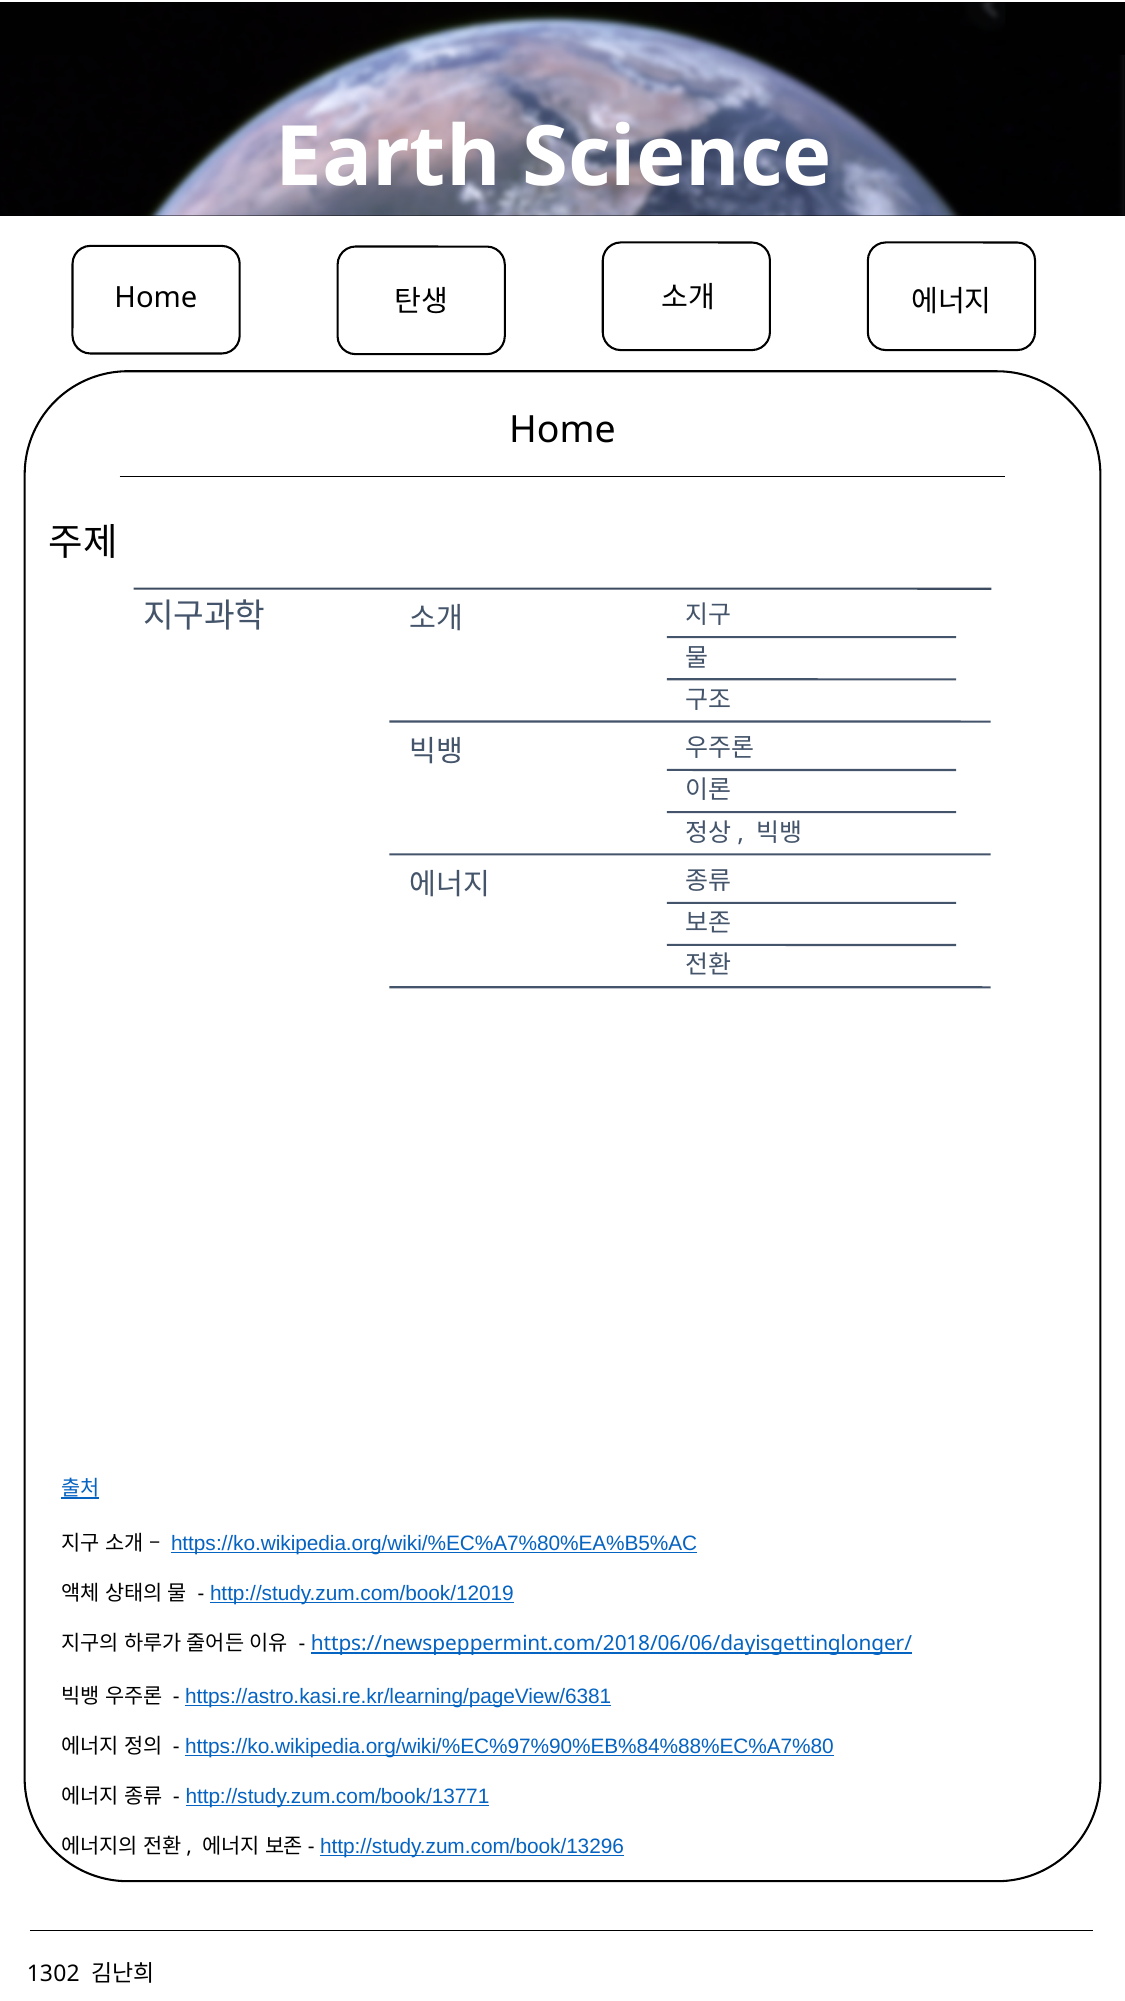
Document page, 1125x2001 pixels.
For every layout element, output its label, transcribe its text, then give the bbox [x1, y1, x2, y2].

text_box 출처 지구 소개 – https://ko.wikipedia.org/wiki/%EC%A7%80%EA%B5%AC 액체 상태의 물 - http://study.zum.com/book/12019 지구의 하루가 줄어든 이유 - https://newspeppermint.com/2018/06/06/dayisgettinglonger/ 빅뱅 우주론 - https://astro.kasi.re.kr/learning/pageView/6381 에너지 정의 - https://ko.wikipedia.org/wiki/%EC%97%90%EB%84%88%EC%A7%80 에너지 종류 - http://study.zum.com/book/13771 에너지의 전환, 에너지 보존- http://study.zum.com/book/13296 [46, 1467, 1079, 1866]
text_box [601, 241, 771, 352]
picture [0, 2, 1125, 216]
text_box 1302 김난희 [12, 1951, 458, 1994]
text_box 소개 [606, 271, 770, 321]
text_box [23, 370, 1102, 1843]
text_box [71, 244, 241, 355]
text_box 주제 [34, 510, 458, 571]
text_box [866, 241, 1037, 352]
text_box [336, 245, 506, 356]
text_box [71, 1866, 1054, 1883]
text_box Home [74, 271, 238, 321]
text_box 에너지 [869, 275, 1034, 325]
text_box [133, 588, 992, 994]
text_box 탄생 [339, 275, 504, 325]
